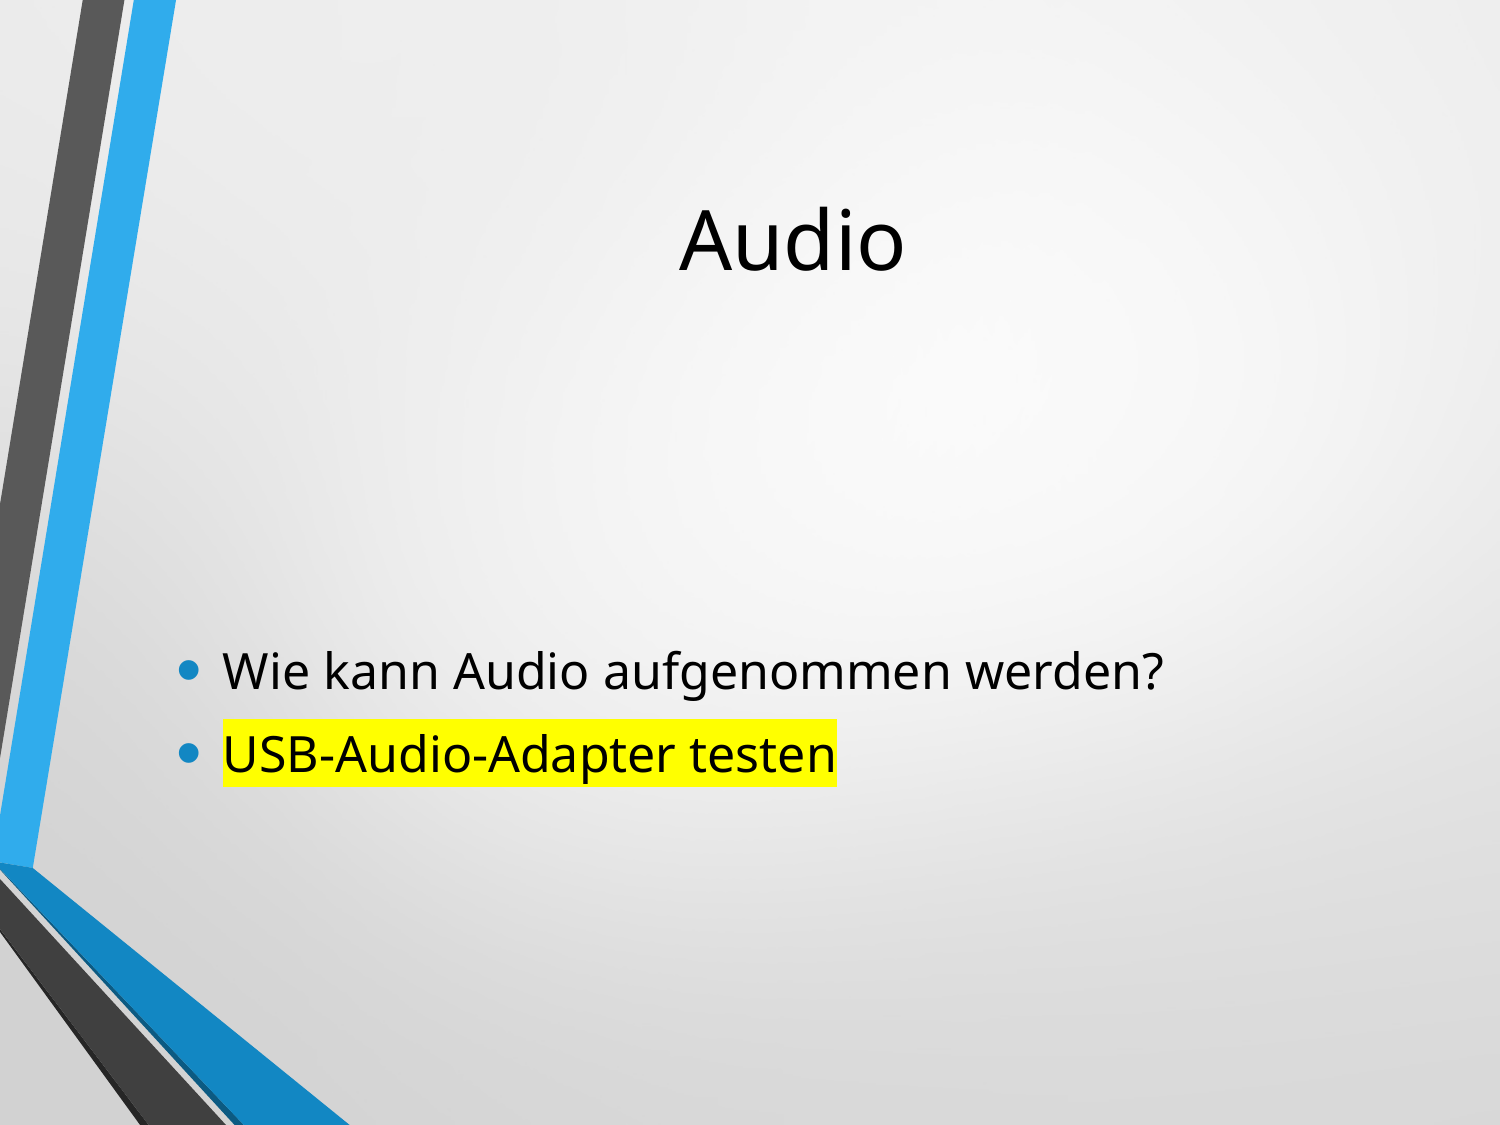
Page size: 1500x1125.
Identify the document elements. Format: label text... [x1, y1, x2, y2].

list Wie kann Audio aufgenommen werden? USB-Audio-Adapter testen [161, 437, 1425, 985]
title Audio [161, 75, 1425, 400]
